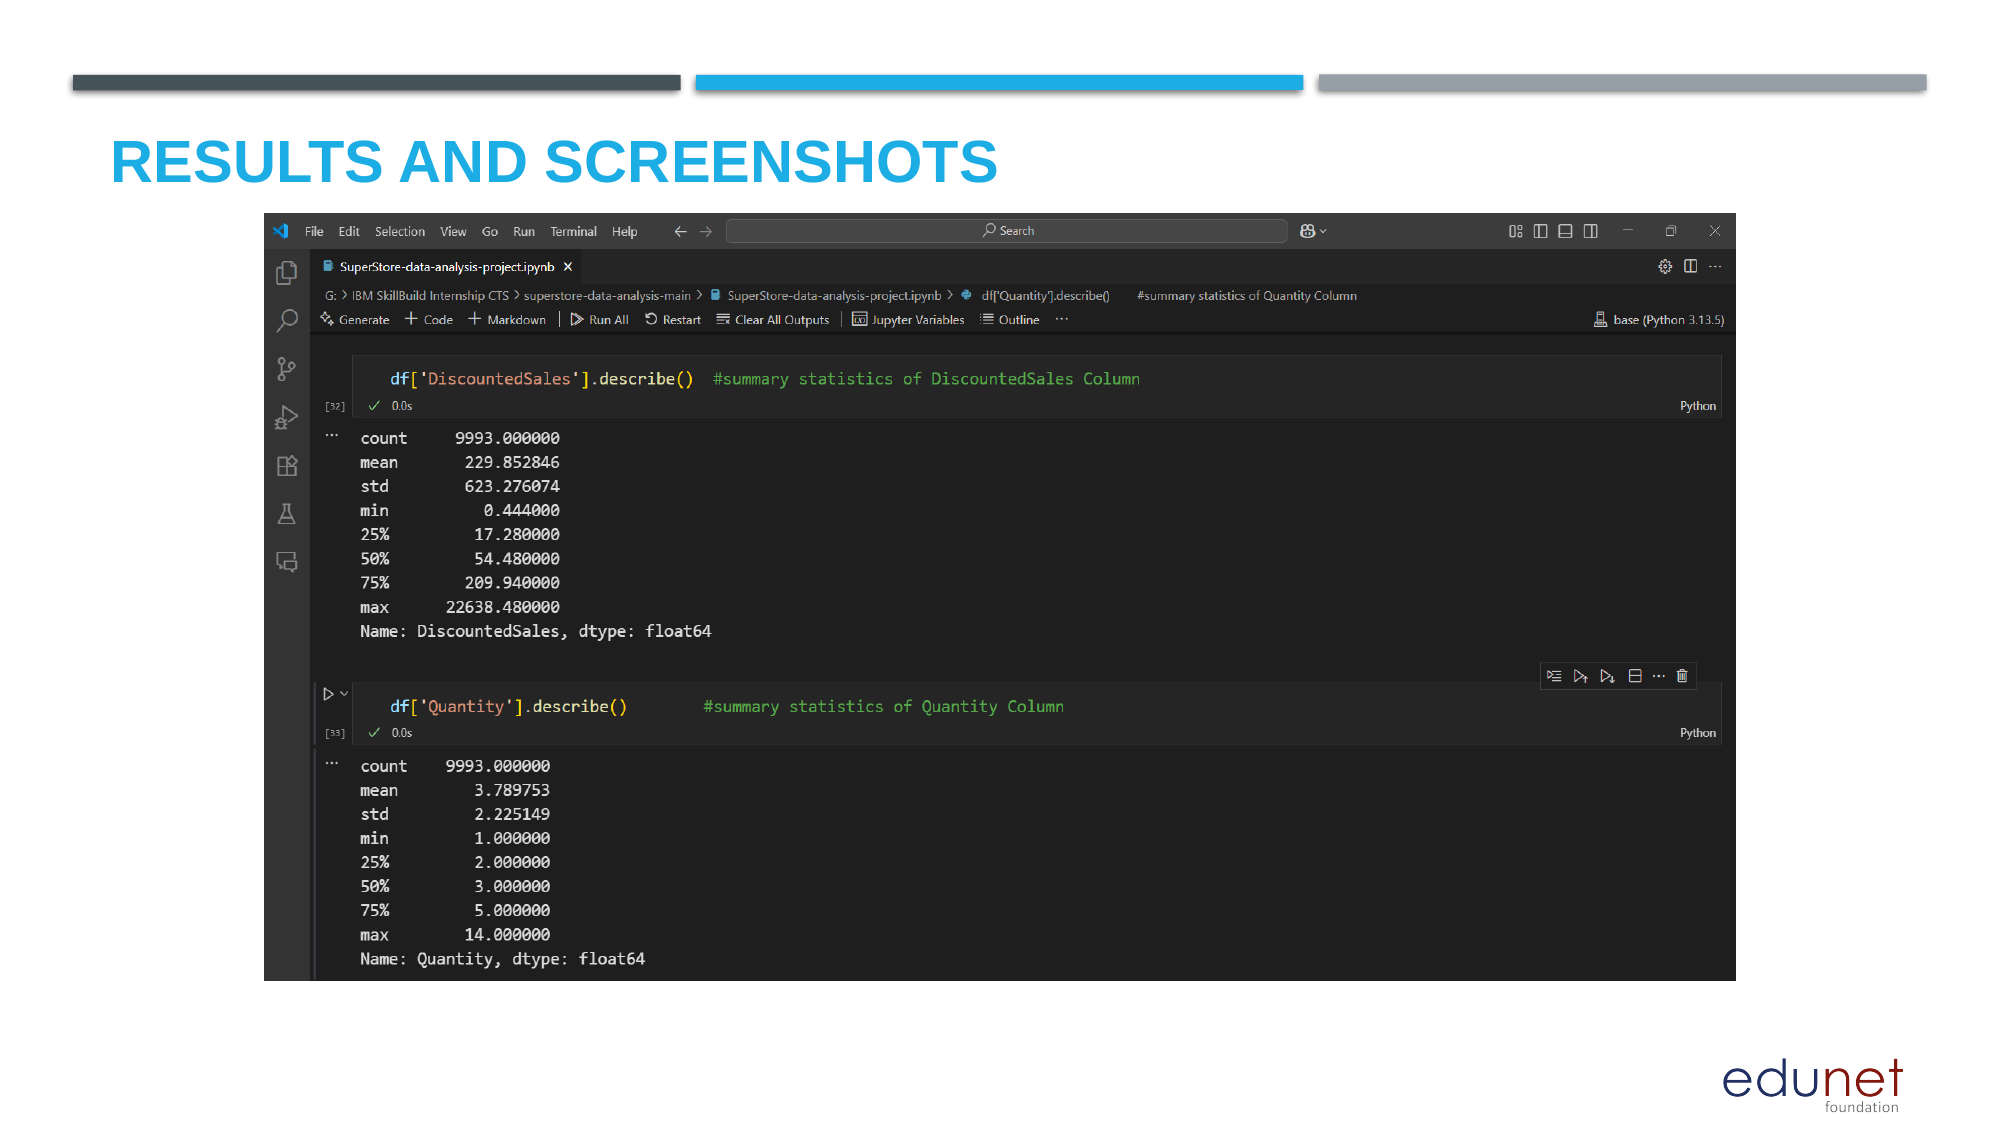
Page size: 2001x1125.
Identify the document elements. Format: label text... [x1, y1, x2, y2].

picture [1719, 1056, 1905, 1116]
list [263, 212, 1737, 981]
title Results and screenshots [95, 115, 1905, 203]
